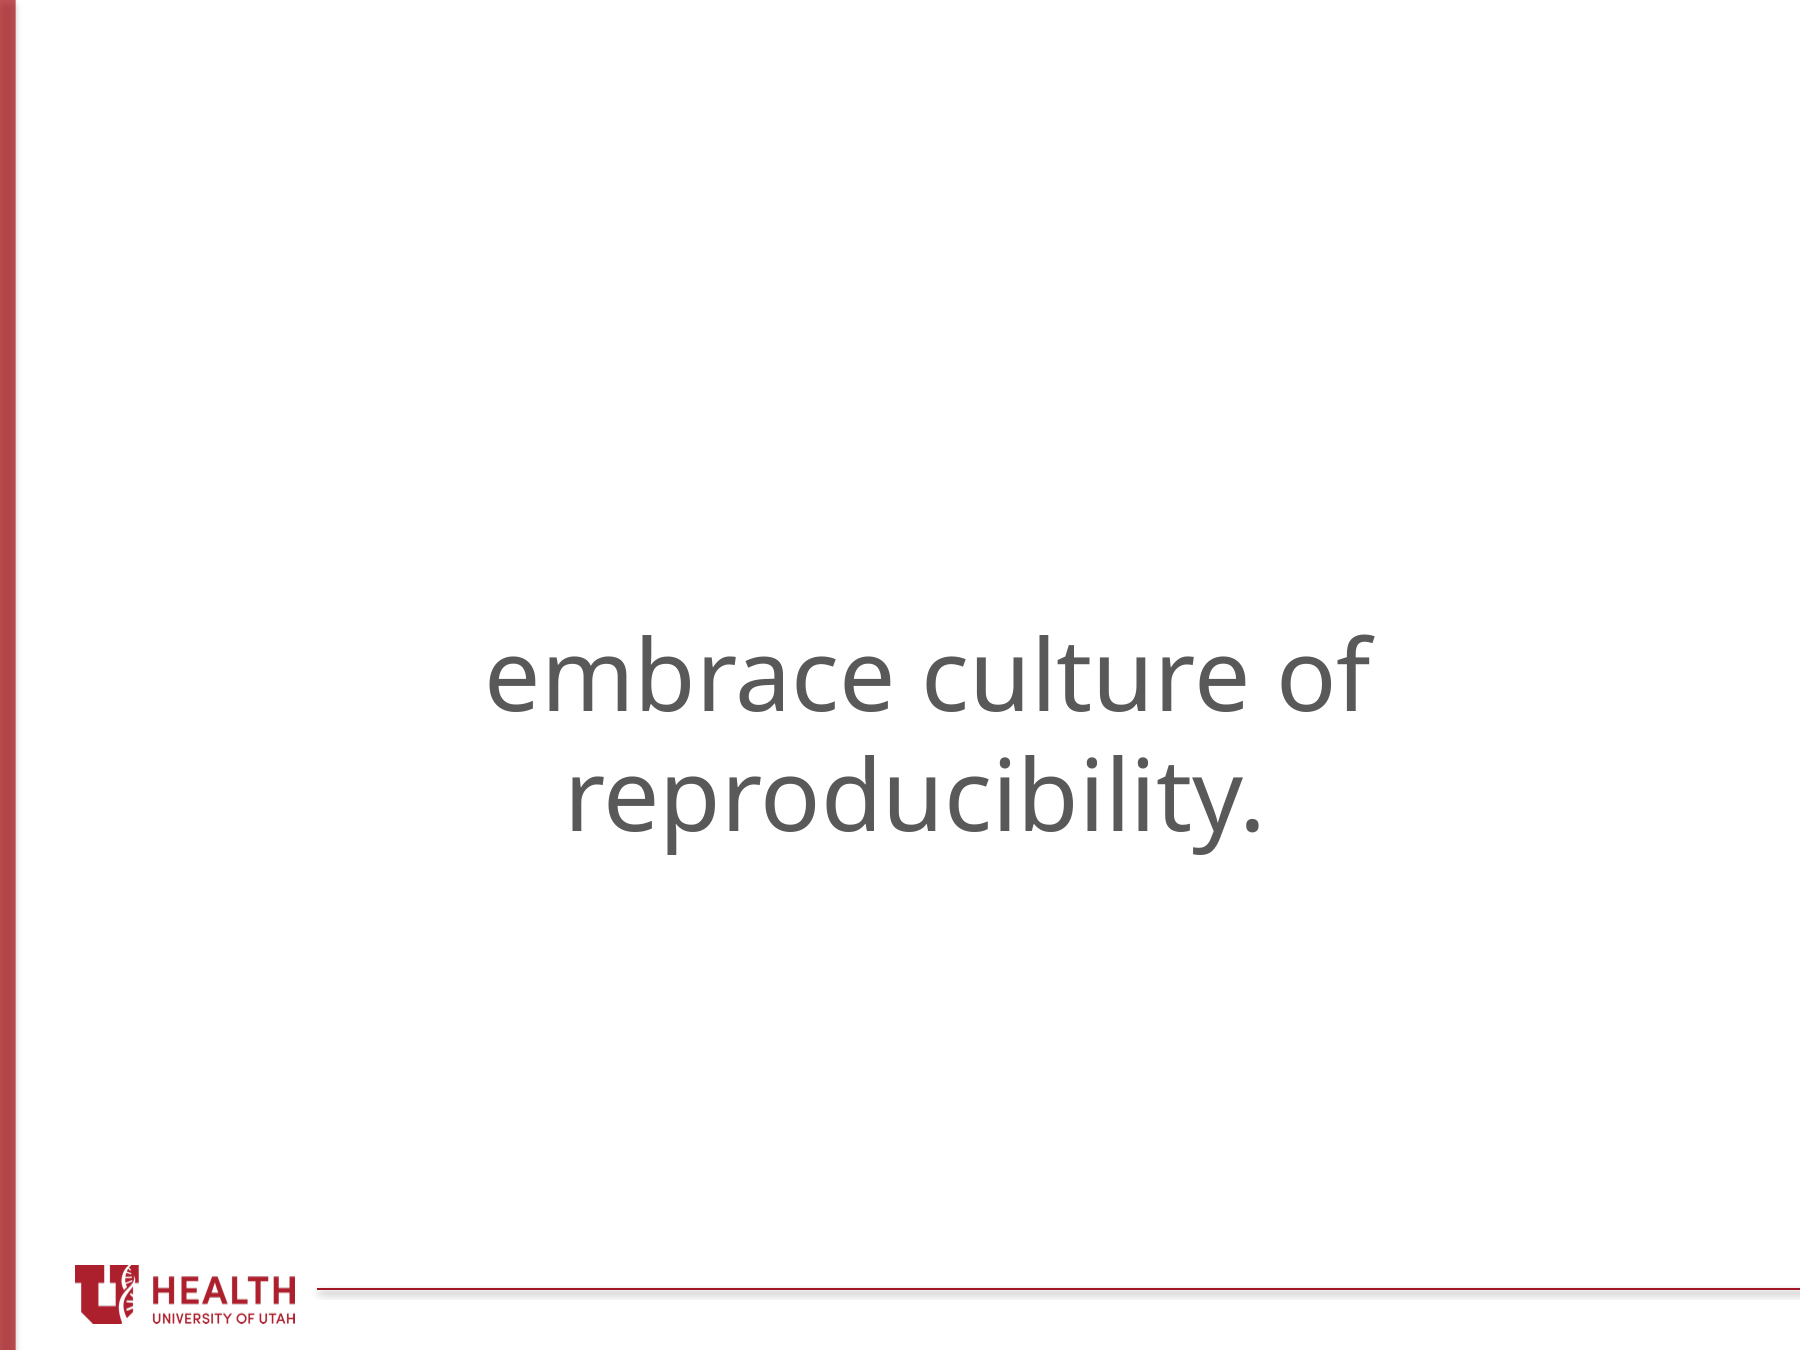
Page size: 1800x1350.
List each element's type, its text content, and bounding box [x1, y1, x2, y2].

list Tools are important, but more important is the motivation to make study reproducible, i.e., more important to embrace culture of reproducibility. [412, 0, 1445, 880]
picture [75, 1265, 295, 1324]
